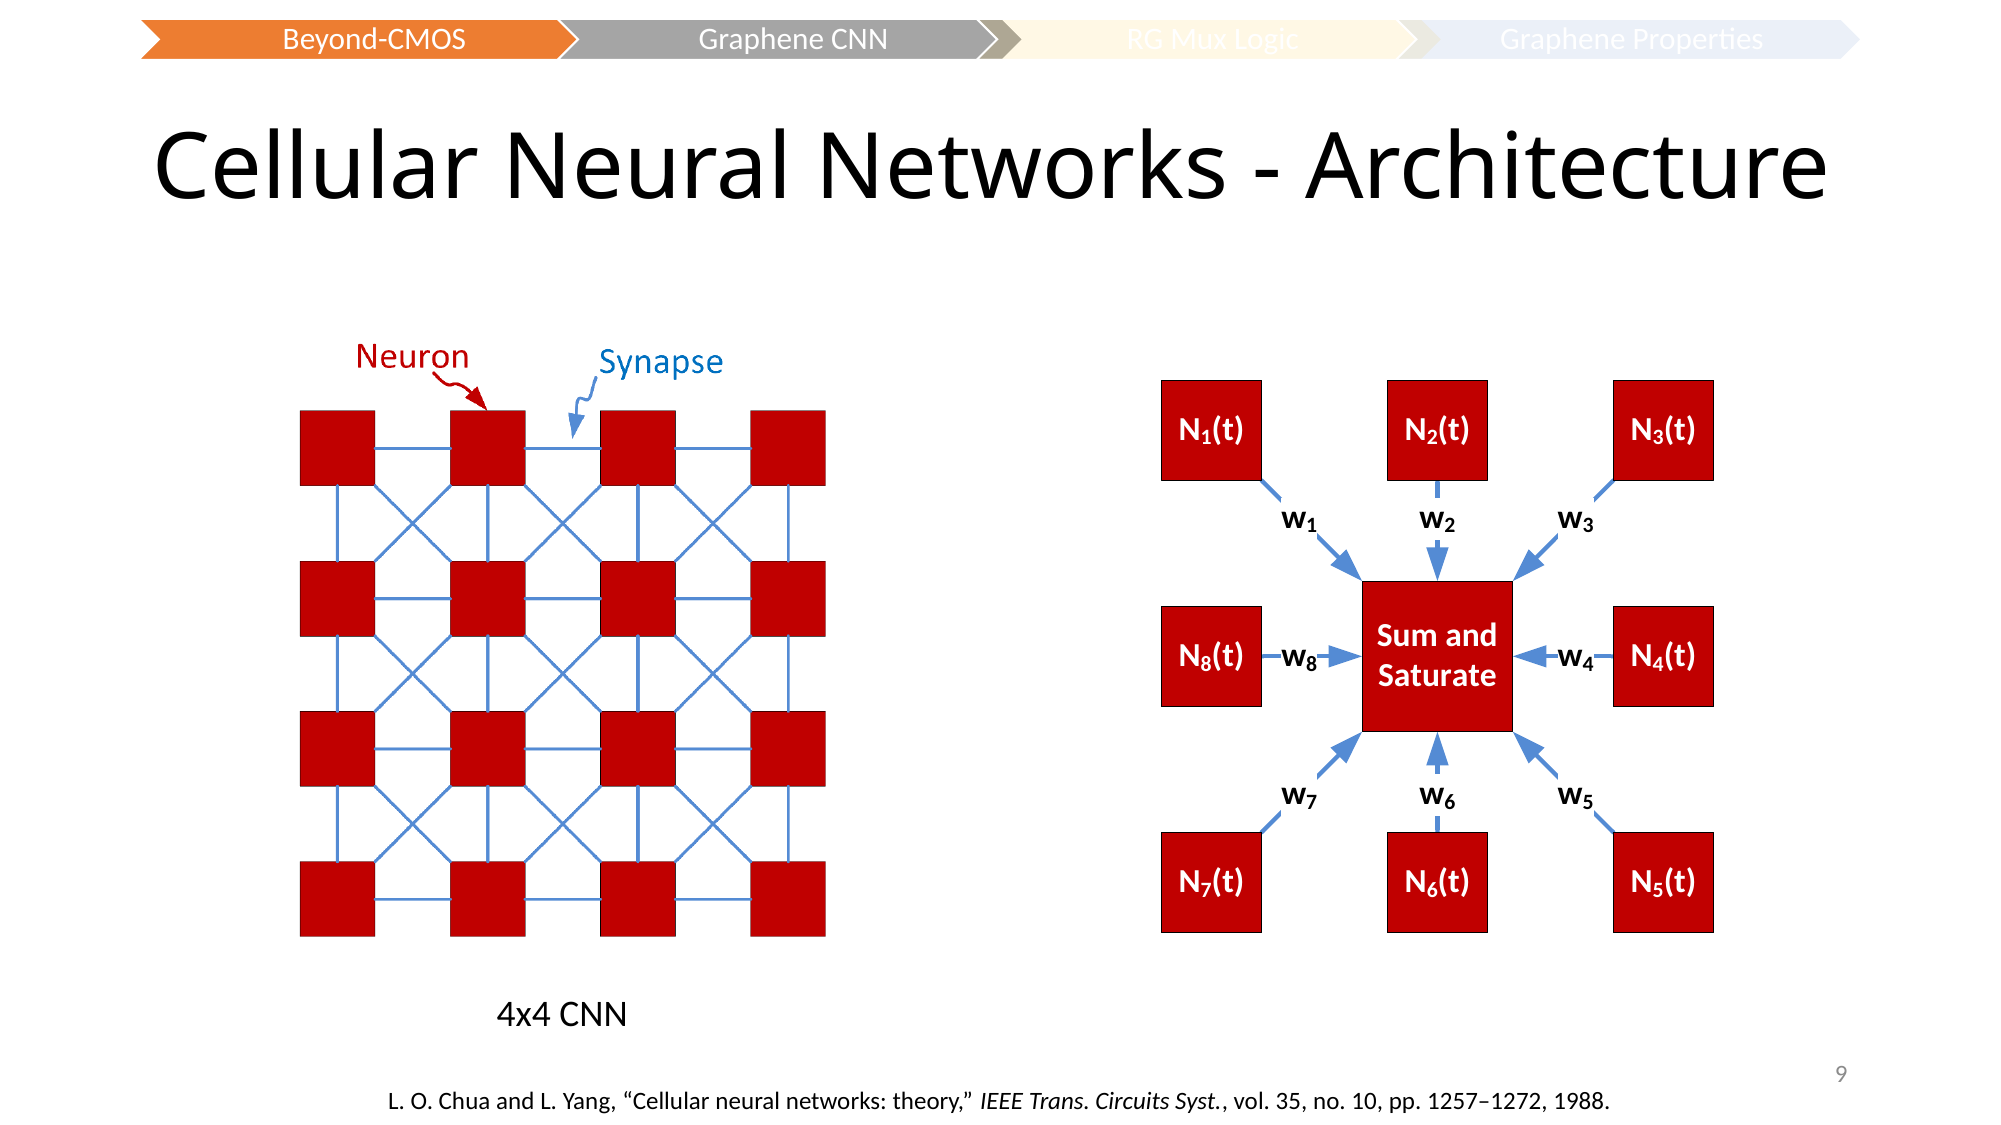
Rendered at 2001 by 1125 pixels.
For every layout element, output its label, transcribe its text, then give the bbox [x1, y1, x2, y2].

title Cellular Neural Networks - Architecture [137, 60, 1863, 278]
slide_number 9 [1412, 1042, 1863, 1103]
text_box L. O. Chua and L. Yang, “Cellular neural networks: theory,” IEEE Trans. Circuits Syst., vol. 35, no. 10, pp. 1257–1272, 1988. [137, 1077, 1863, 1122]
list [299, 322, 826, 937]
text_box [137, 18, 1863, 60]
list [1157, 376, 1718, 937]
text_box 4x4 CNN [465, 982, 660, 1042]
